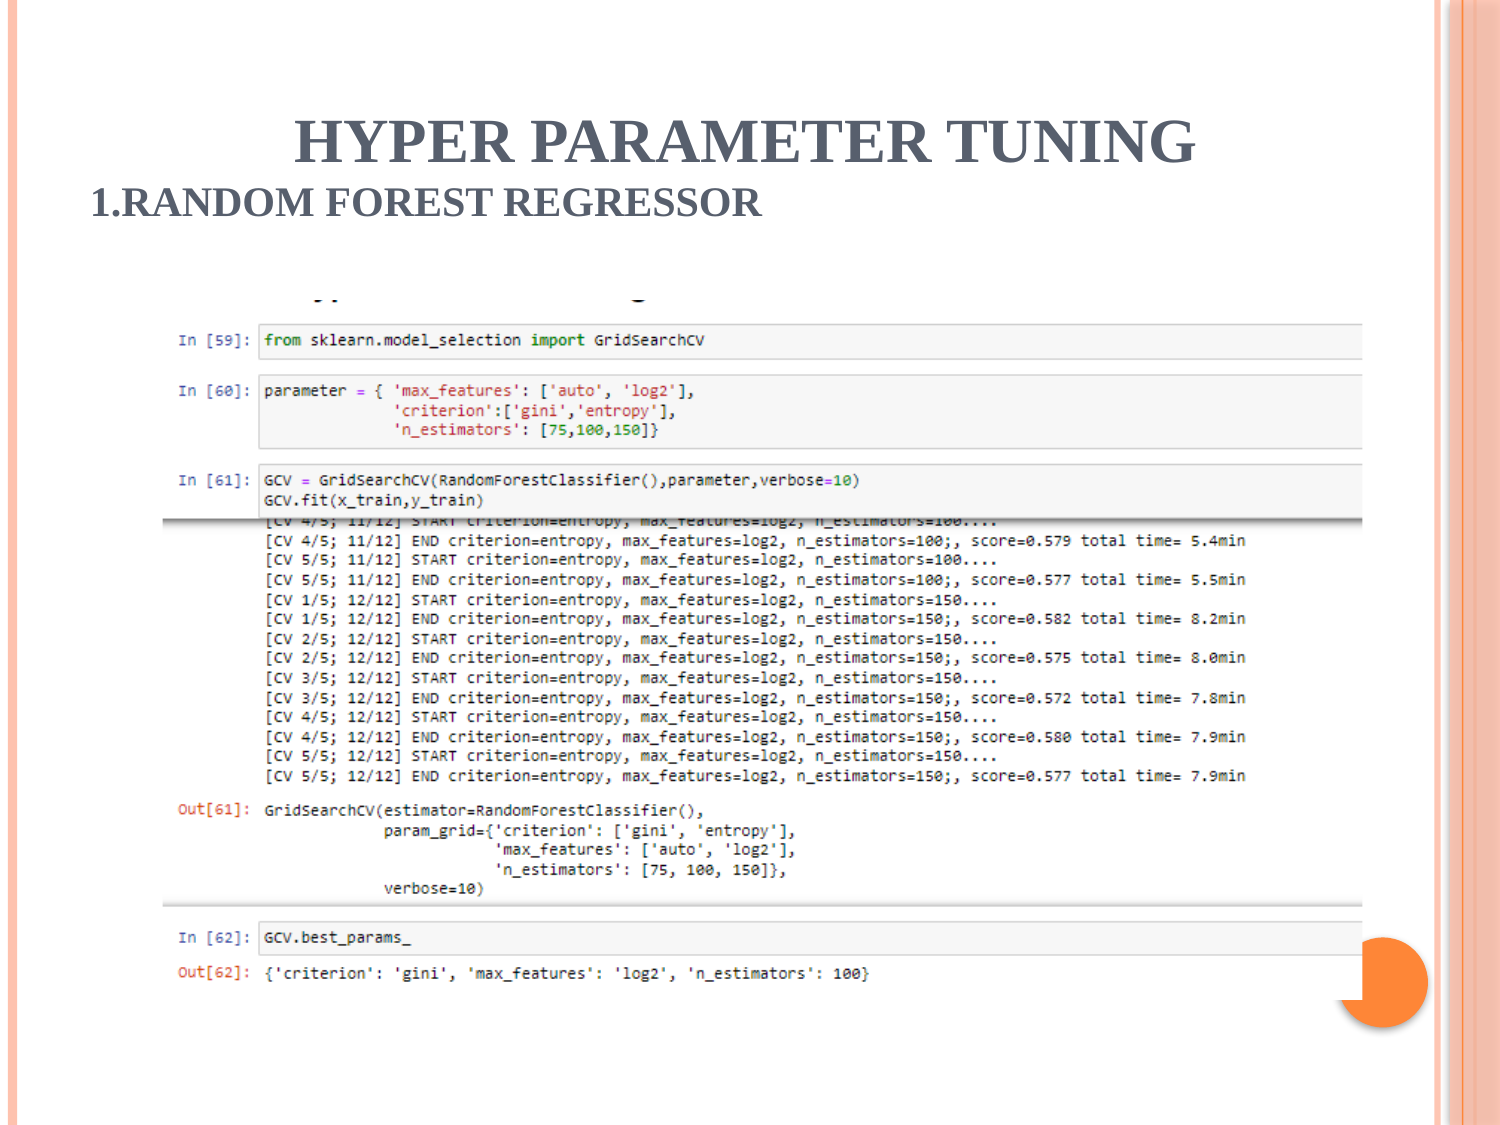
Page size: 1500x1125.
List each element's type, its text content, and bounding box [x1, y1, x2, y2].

title Hyper parameter tuning 1.Random Forest Regressor [75, 45, 1300, 233]
picture [161, 299, 1363, 1001]
